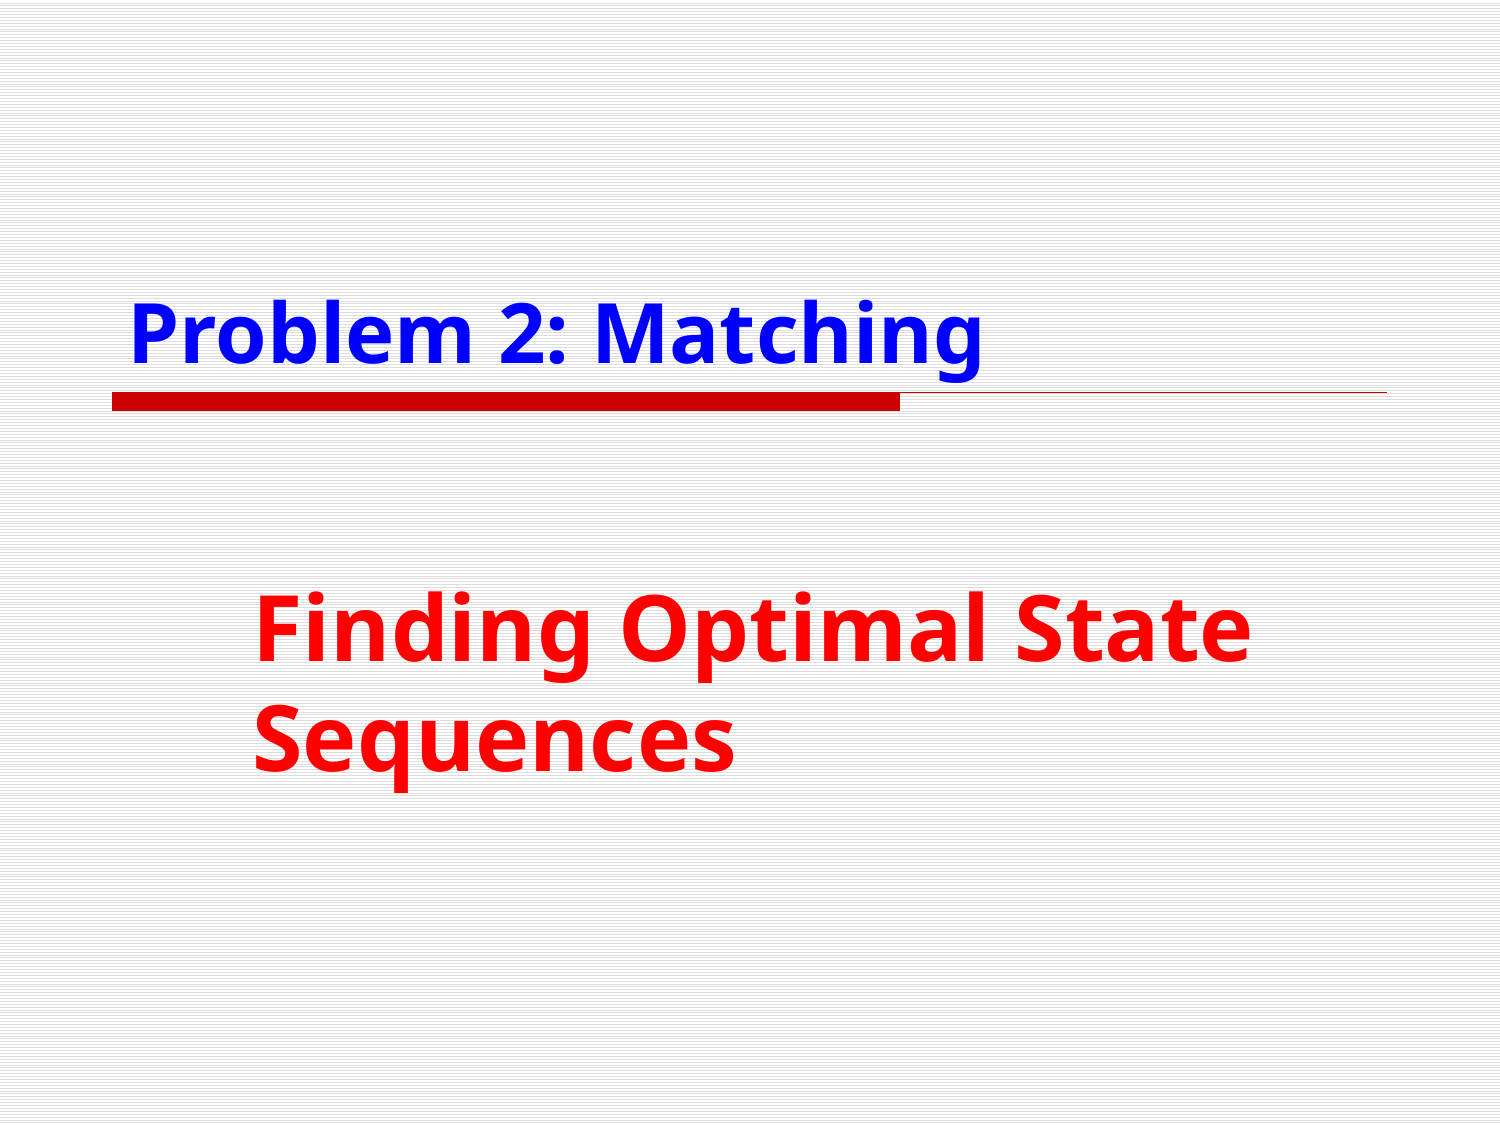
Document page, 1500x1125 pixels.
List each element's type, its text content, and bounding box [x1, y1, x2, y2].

subtitle Finding Optimal State Sequences [237, 562, 1388, 826]
title Problem 2: Matching [112, 162, 1388, 388]
